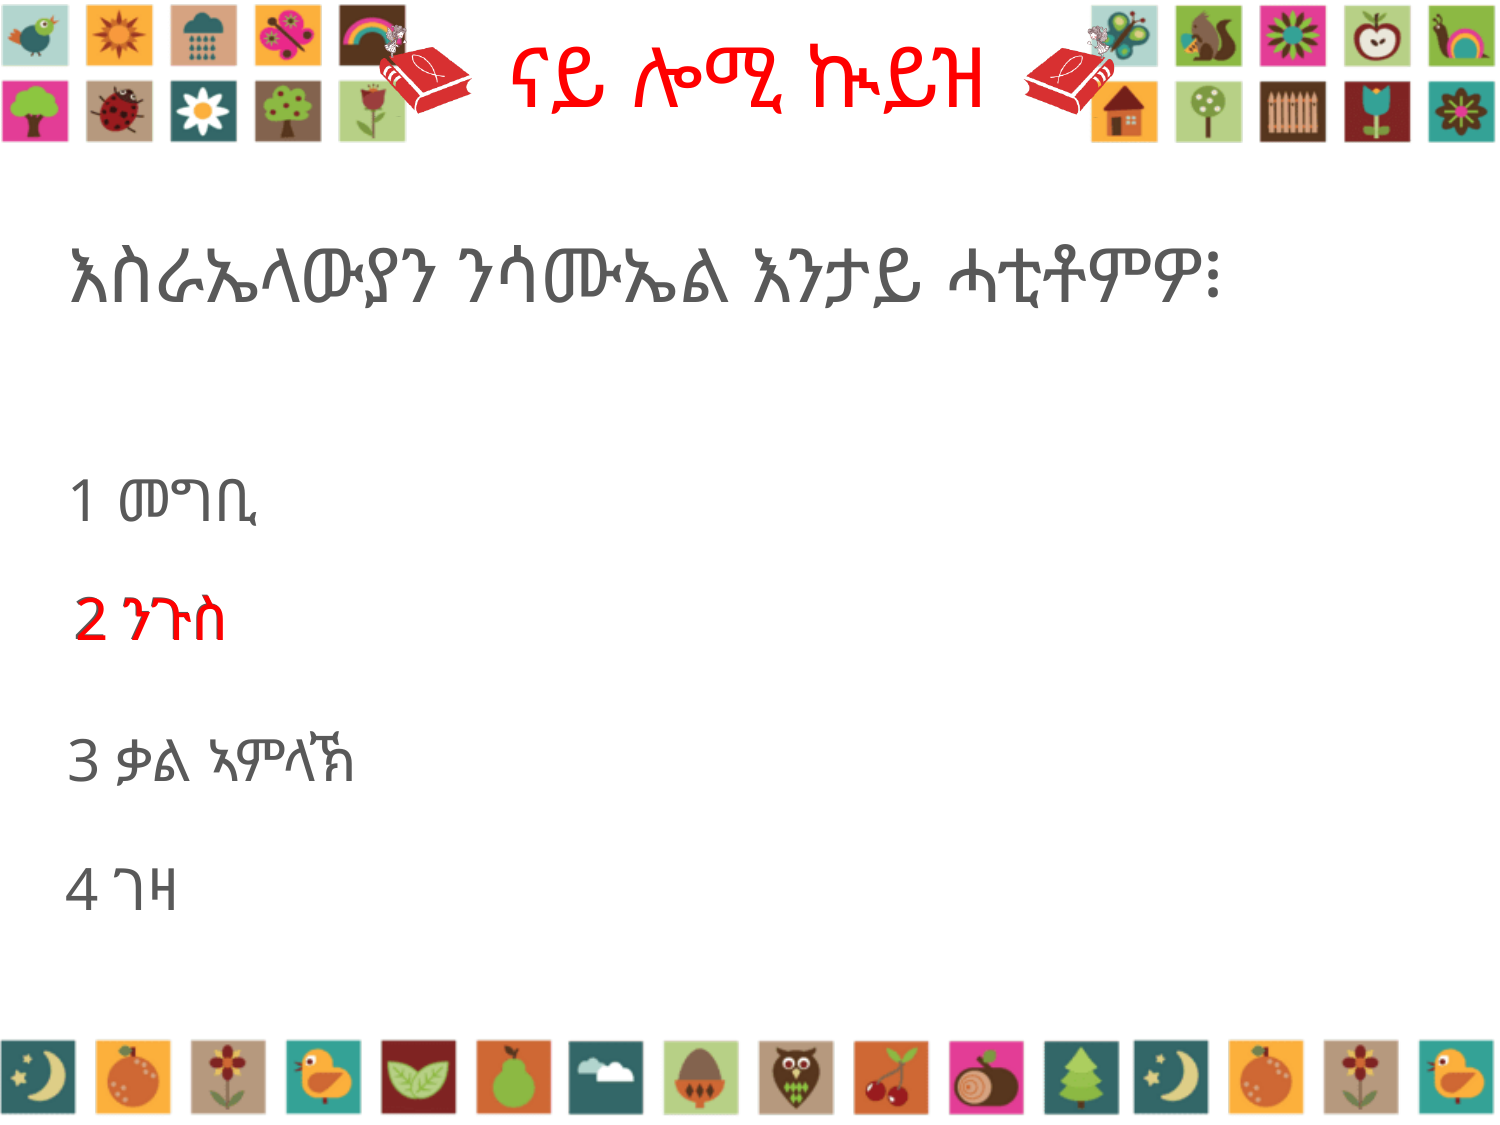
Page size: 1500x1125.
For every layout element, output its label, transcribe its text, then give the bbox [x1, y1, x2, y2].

text_box 1 መግቢ [53, 456, 1436, 541]
text_box እስራኤላውያን ንሳሙኤል እንታይ ሓቲቶምዎ፧ [53, 219, 1436, 325]
text_box 2 ንጉስ [60, 574, 1490, 660]
text_box 4 ገዛ [50, 844, 1480, 930]
text_box ናይ ሎሚ ኲይዝ [425, 16, 1078, 131]
text_box 3 ቃል ኣምላኽ [53, 716, 1483, 801]
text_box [0, 1028, 1500, 1118]
picture [0, 3, 504, 150]
picture [992, 3, 1500, 150]
